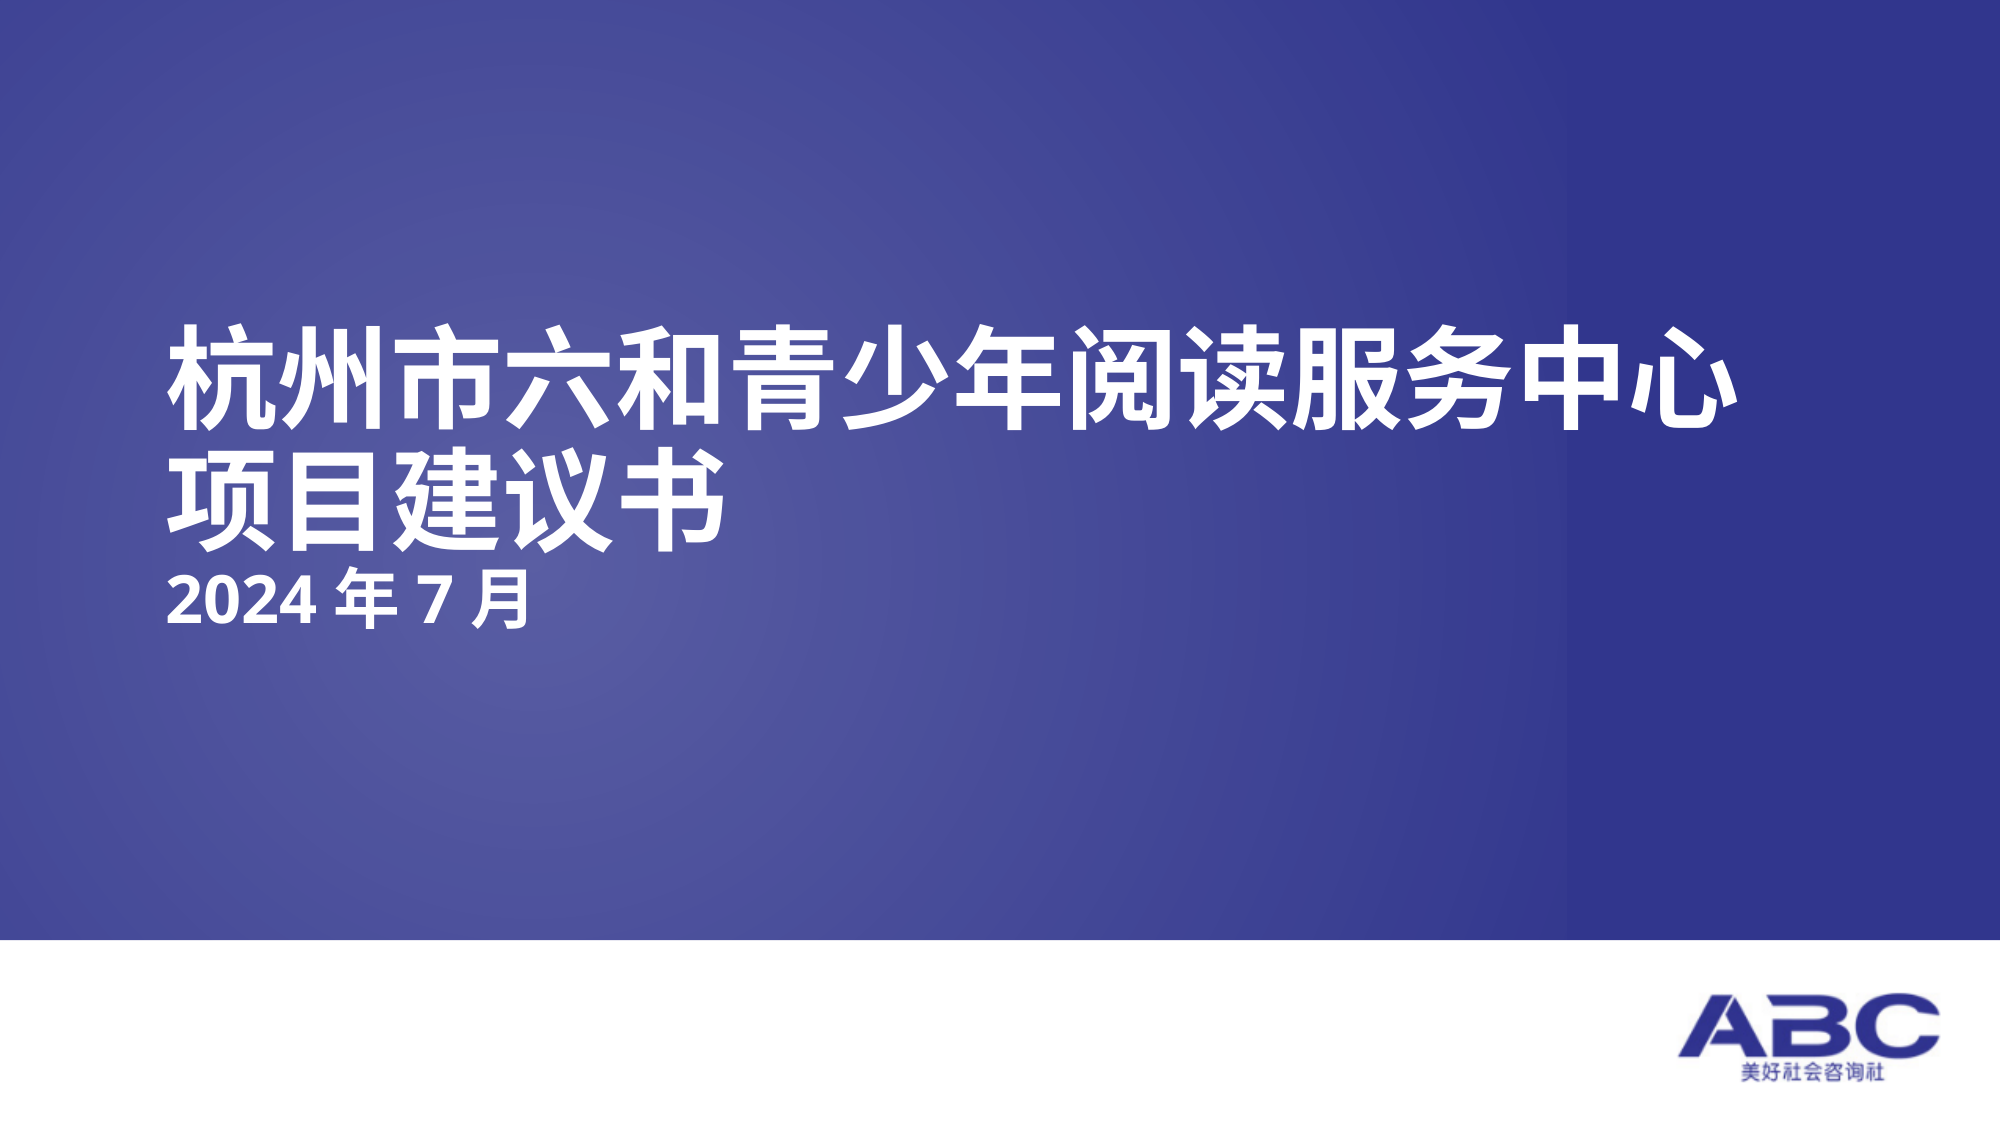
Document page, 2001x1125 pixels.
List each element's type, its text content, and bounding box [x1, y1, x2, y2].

picture [1668, 987, 1966, 1095]
title 杭州市六和青少年阅读服务中心 项目建议书 2024年7月 [149, 314, 1829, 648]
